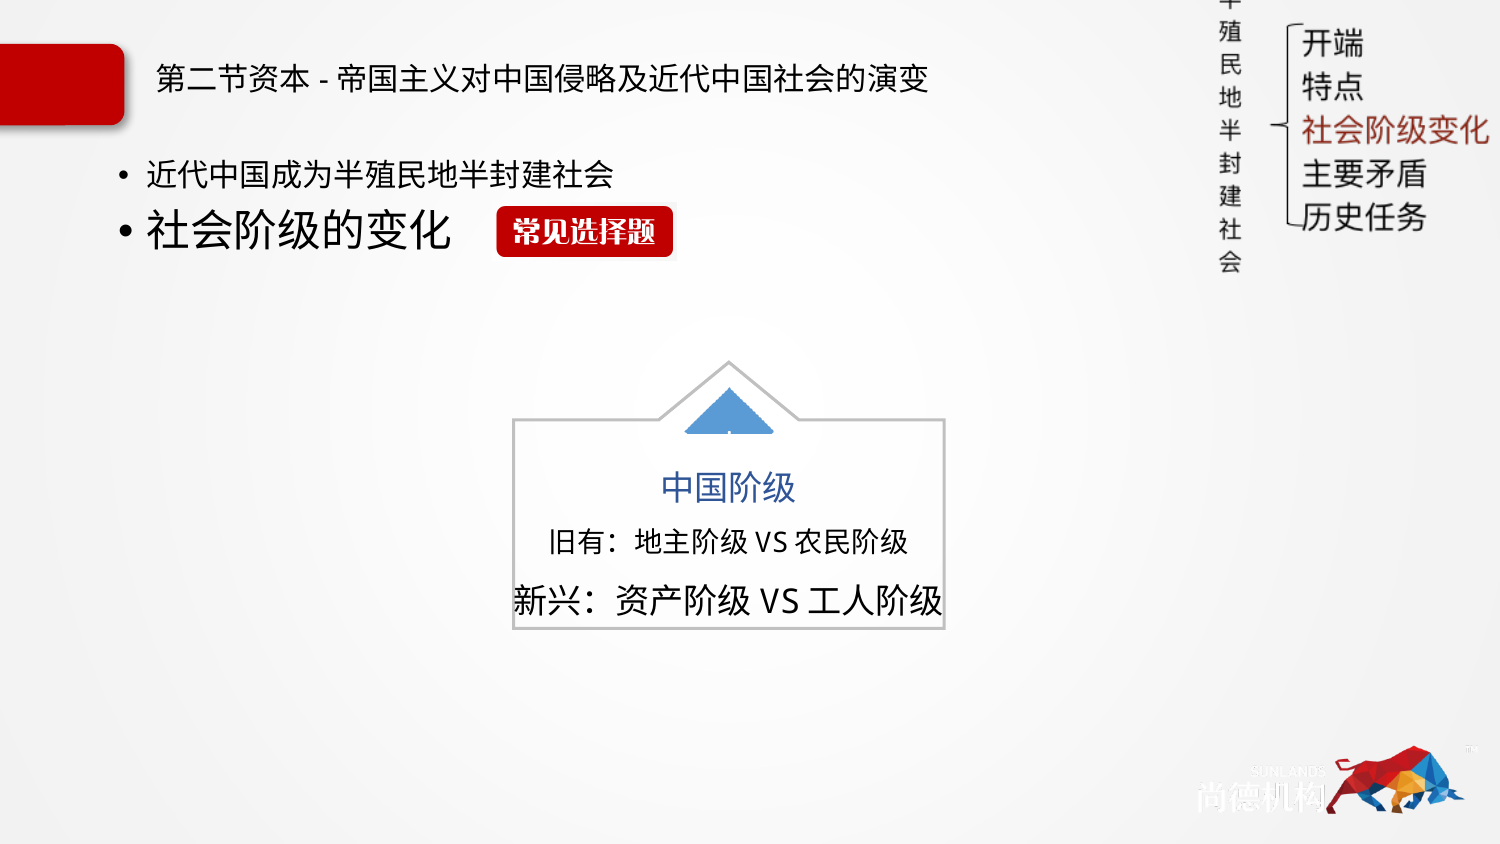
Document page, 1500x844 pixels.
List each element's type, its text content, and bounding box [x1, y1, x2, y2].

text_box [492, 202, 945, 629]
picture [0, 0, 1500, 844]
list 近代中国成为半殖民地半封建社会 社会阶级的变化 [103, 152, 1397, 312]
text_box 第二节资本-帝国主义对中国侵略及近代中国社会的演变 [140, 56, 1212, 105]
